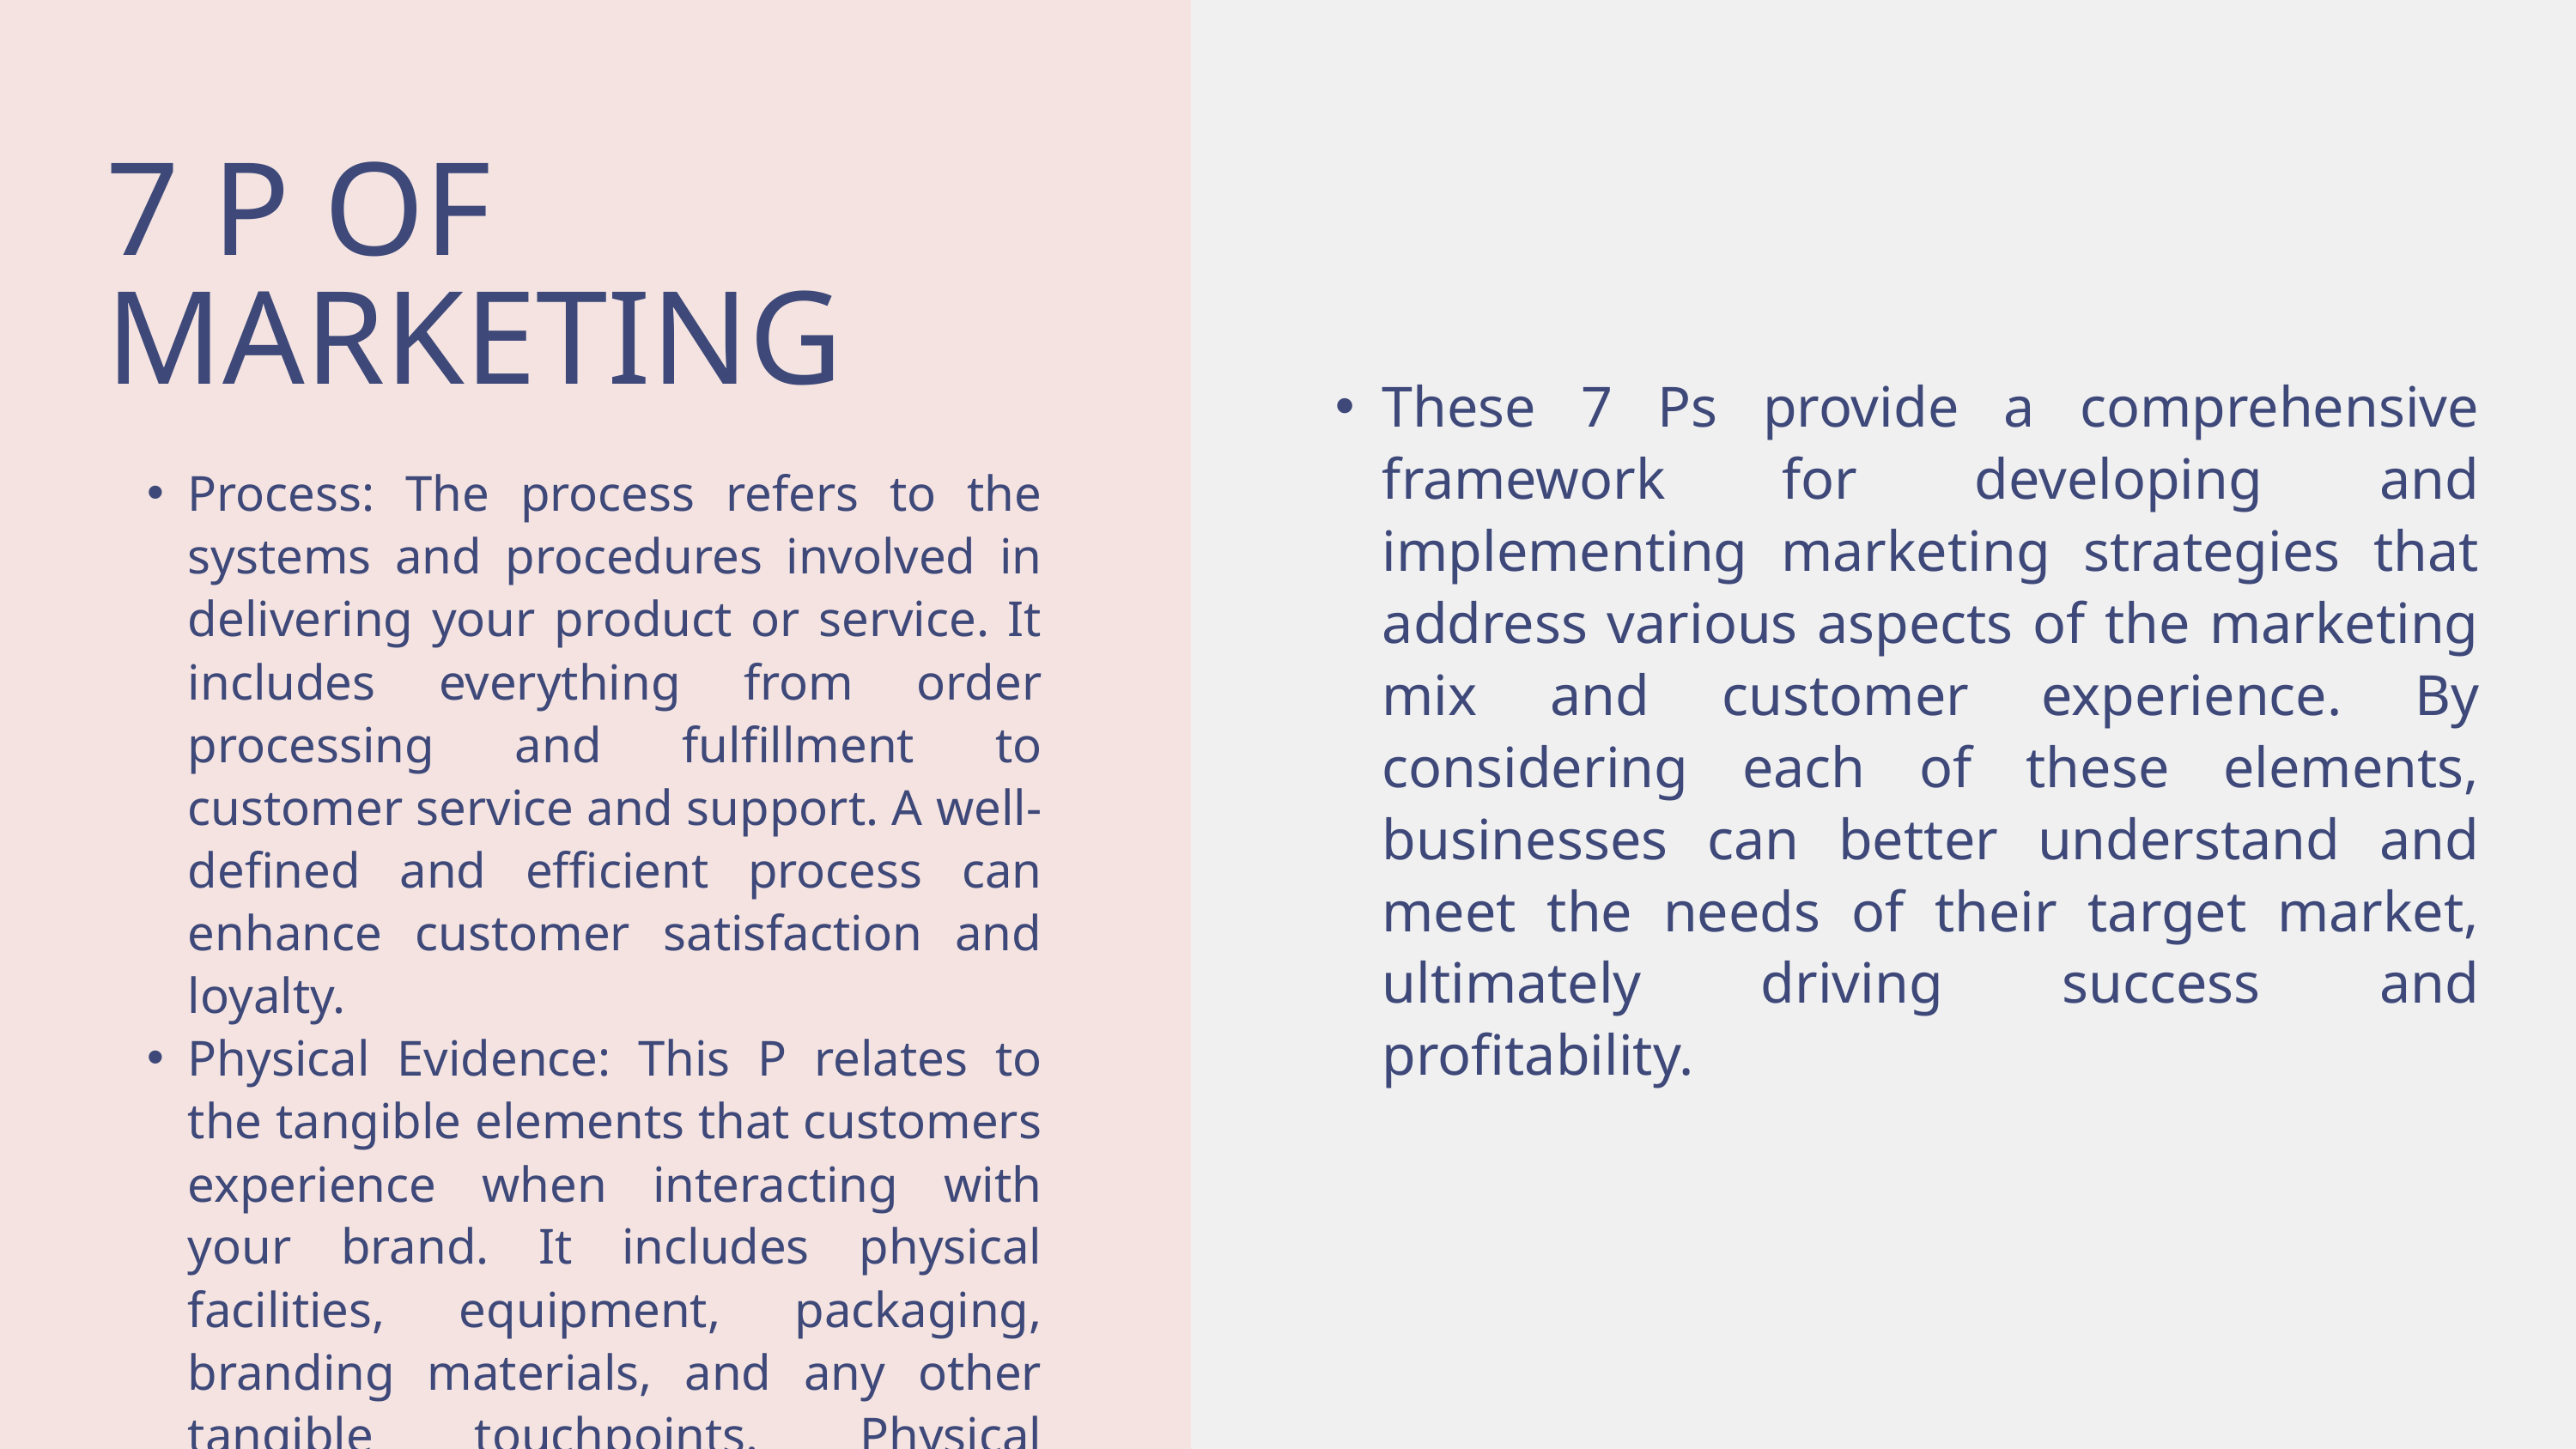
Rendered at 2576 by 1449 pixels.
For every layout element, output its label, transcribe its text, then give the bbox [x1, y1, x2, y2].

text_box These 7 Ps provide a comprehensive framework for developing and implementing marketing strategies that address various aspects of the marketing mix and customer experience. By considering each of these elements, businesses can better understand and meet the needs of their target market, ultimately driving success and profitability. [1288, 366, 2480, 1231]
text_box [0, 0, 1191, 1449]
